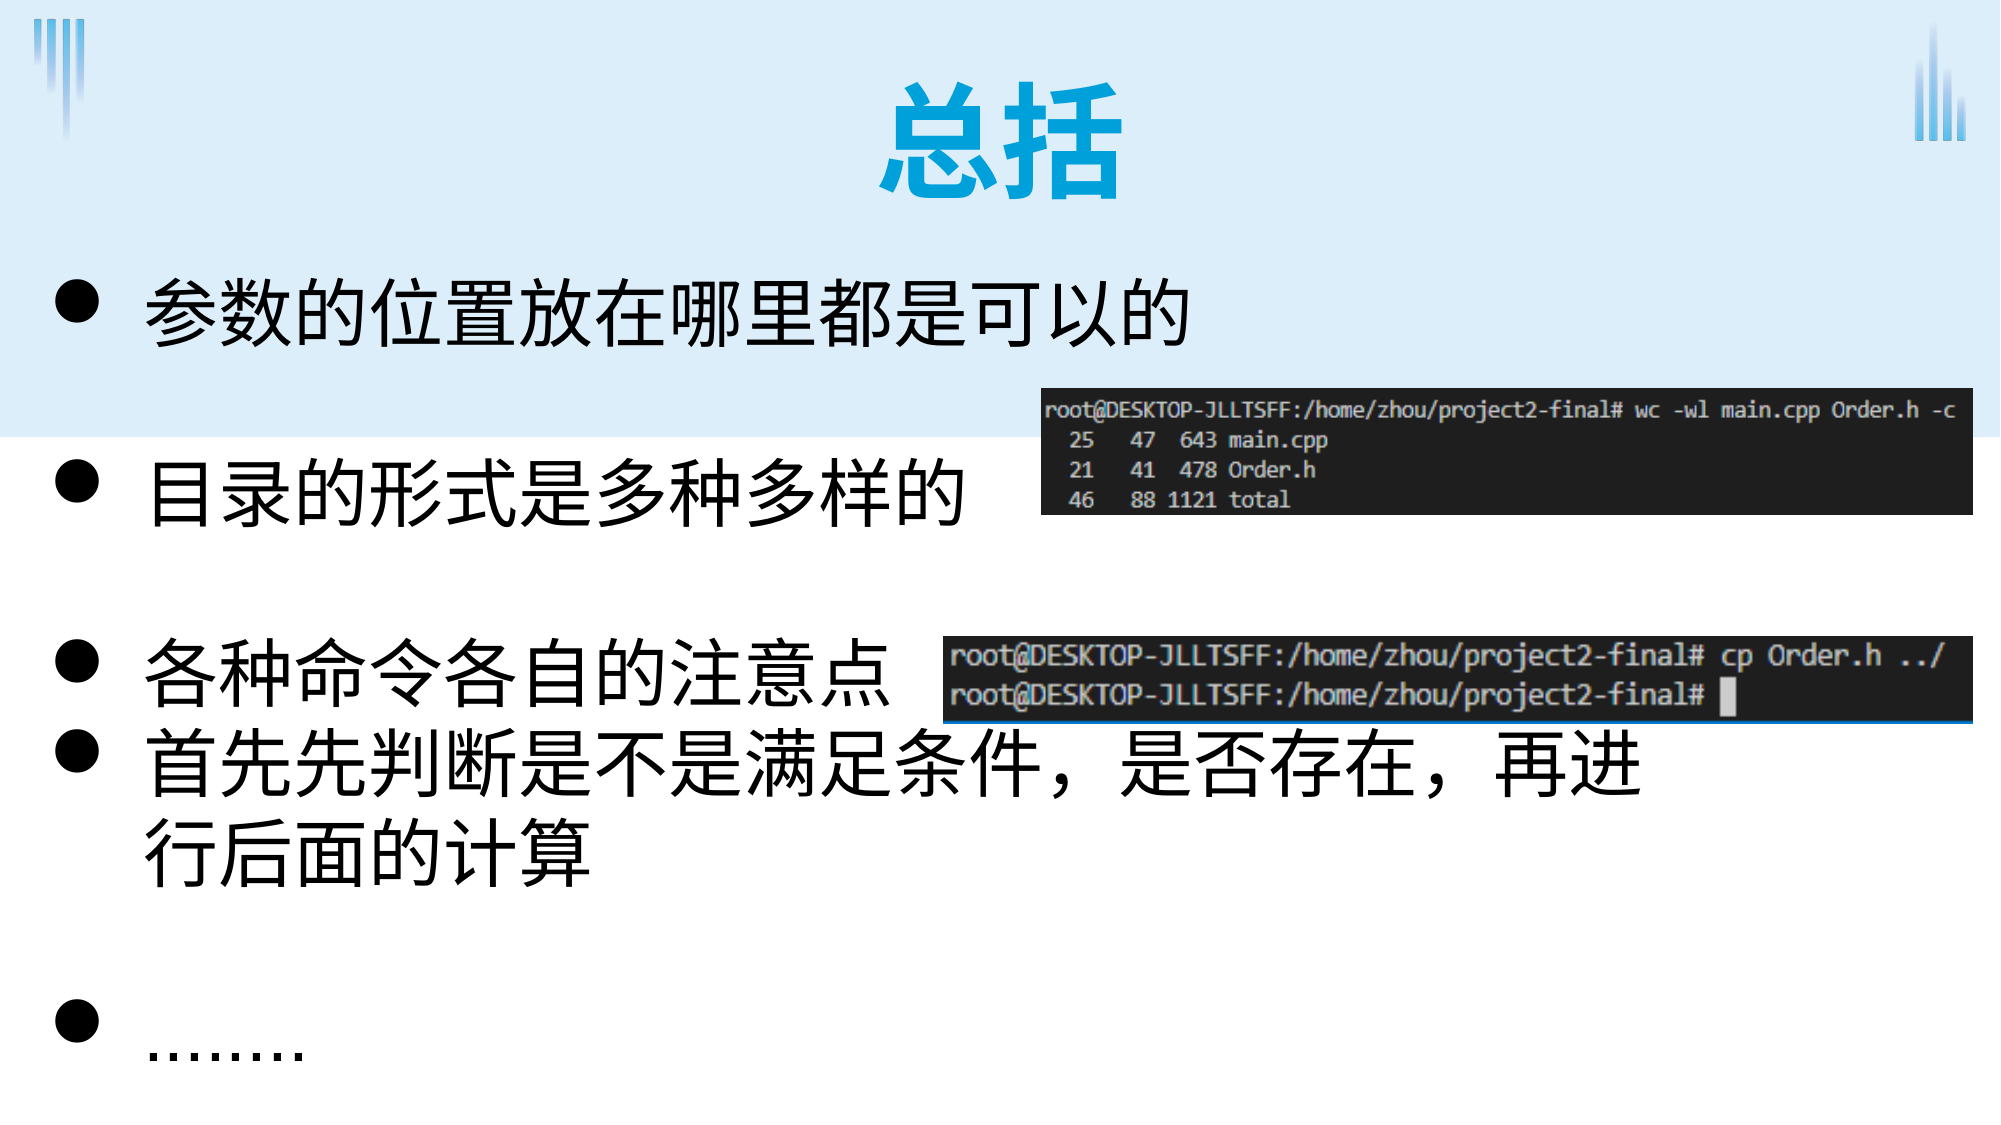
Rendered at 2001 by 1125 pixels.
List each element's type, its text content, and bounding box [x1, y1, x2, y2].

picture [0, 0, 119, 163]
picture [943, 636, 1973, 724]
text_box 总括 [440, 55, 1560, 221]
text_box 参数的位置放在哪里都是可以的 目录的形式是多种多样的 各种命令各自的注意点 首先先判断是不是满足条件，是否存在，再进行后面的计算 ........ [34, 258, 1688, 1084]
text_box [0, 0, 2000, 438]
picture [1881, 0, 2000, 163]
picture [1041, 388, 1973, 515]
